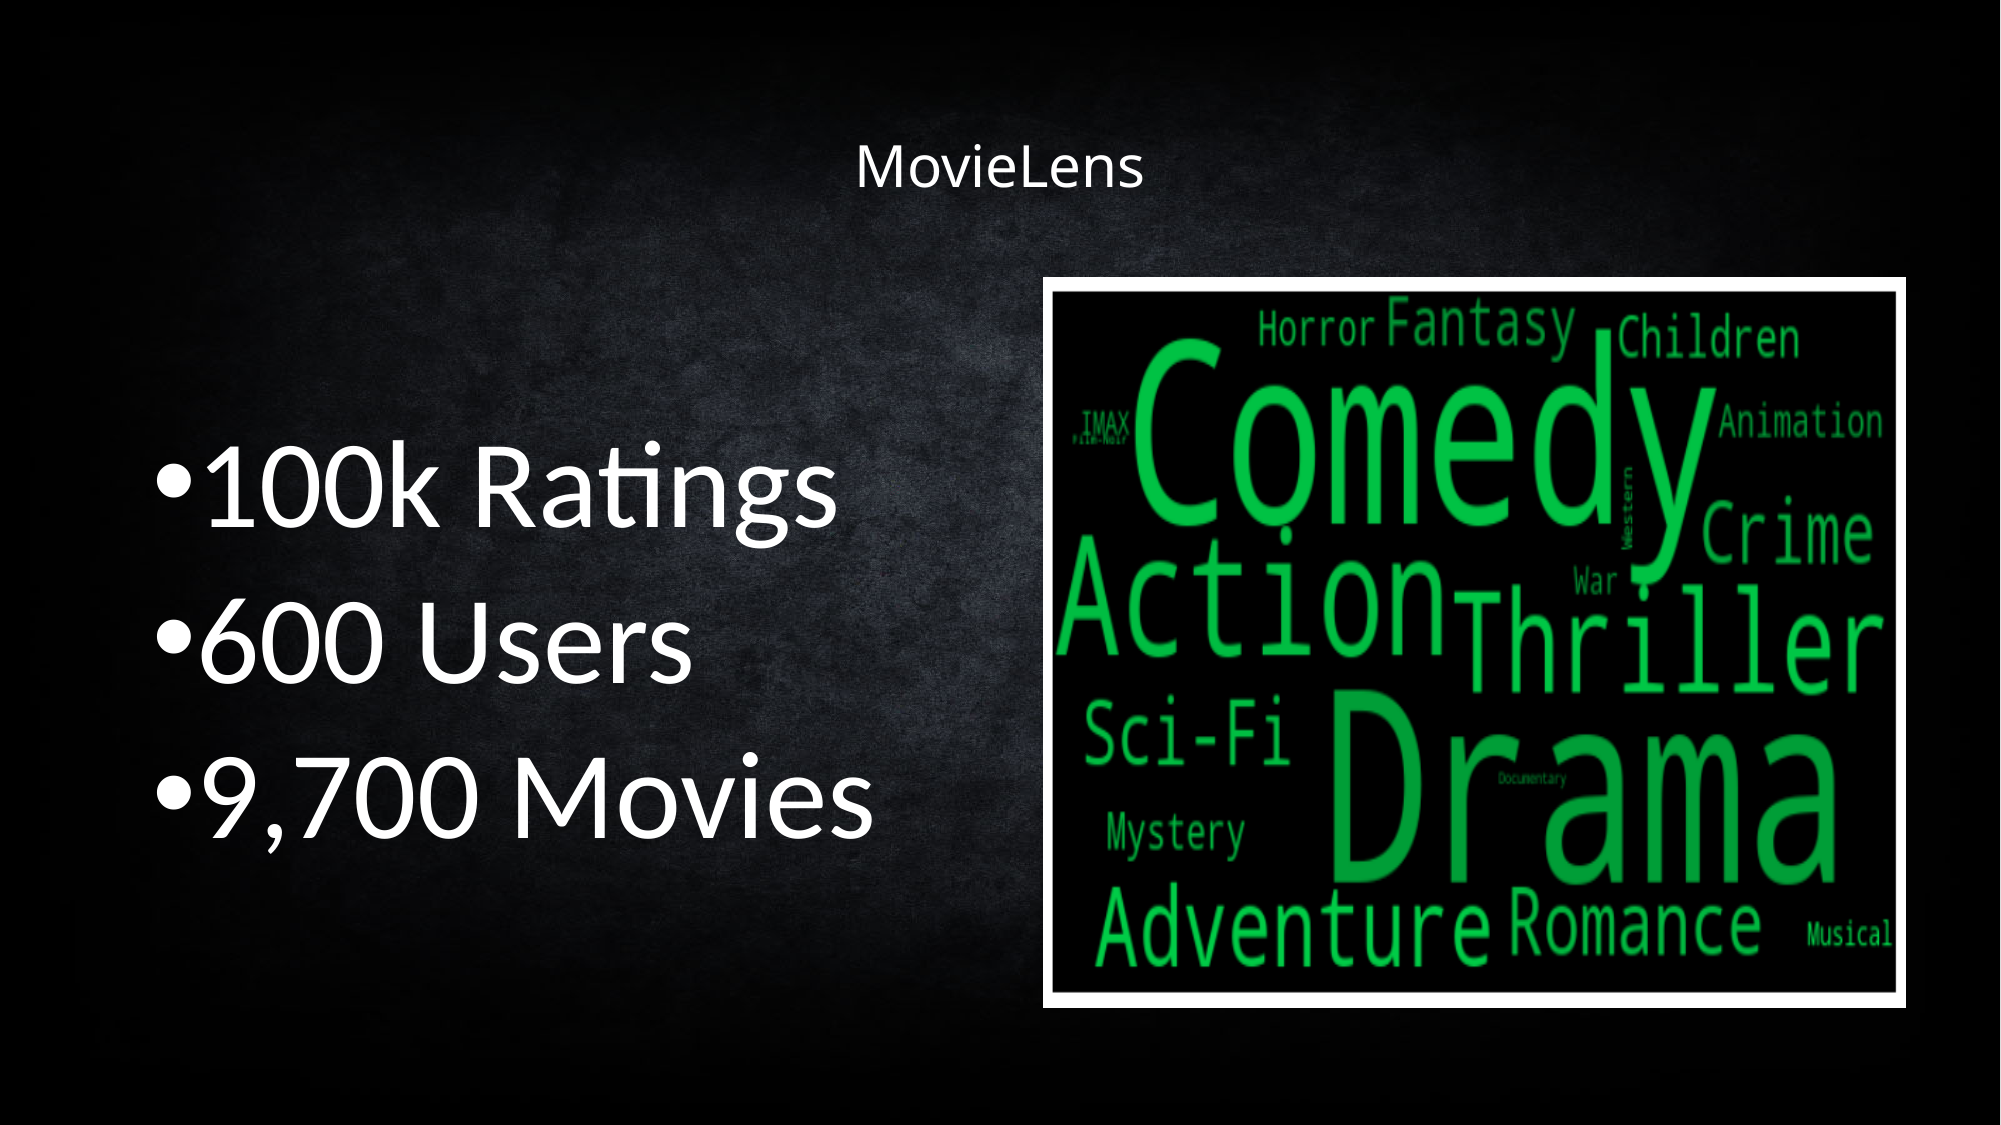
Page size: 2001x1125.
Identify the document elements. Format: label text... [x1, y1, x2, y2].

title MovieLens [137, 59, 1863, 278]
list 100k Ratings 600 Users 9,700 Movies [137, 278, 1000, 1008]
picture [0, 0, 2001, 1125]
